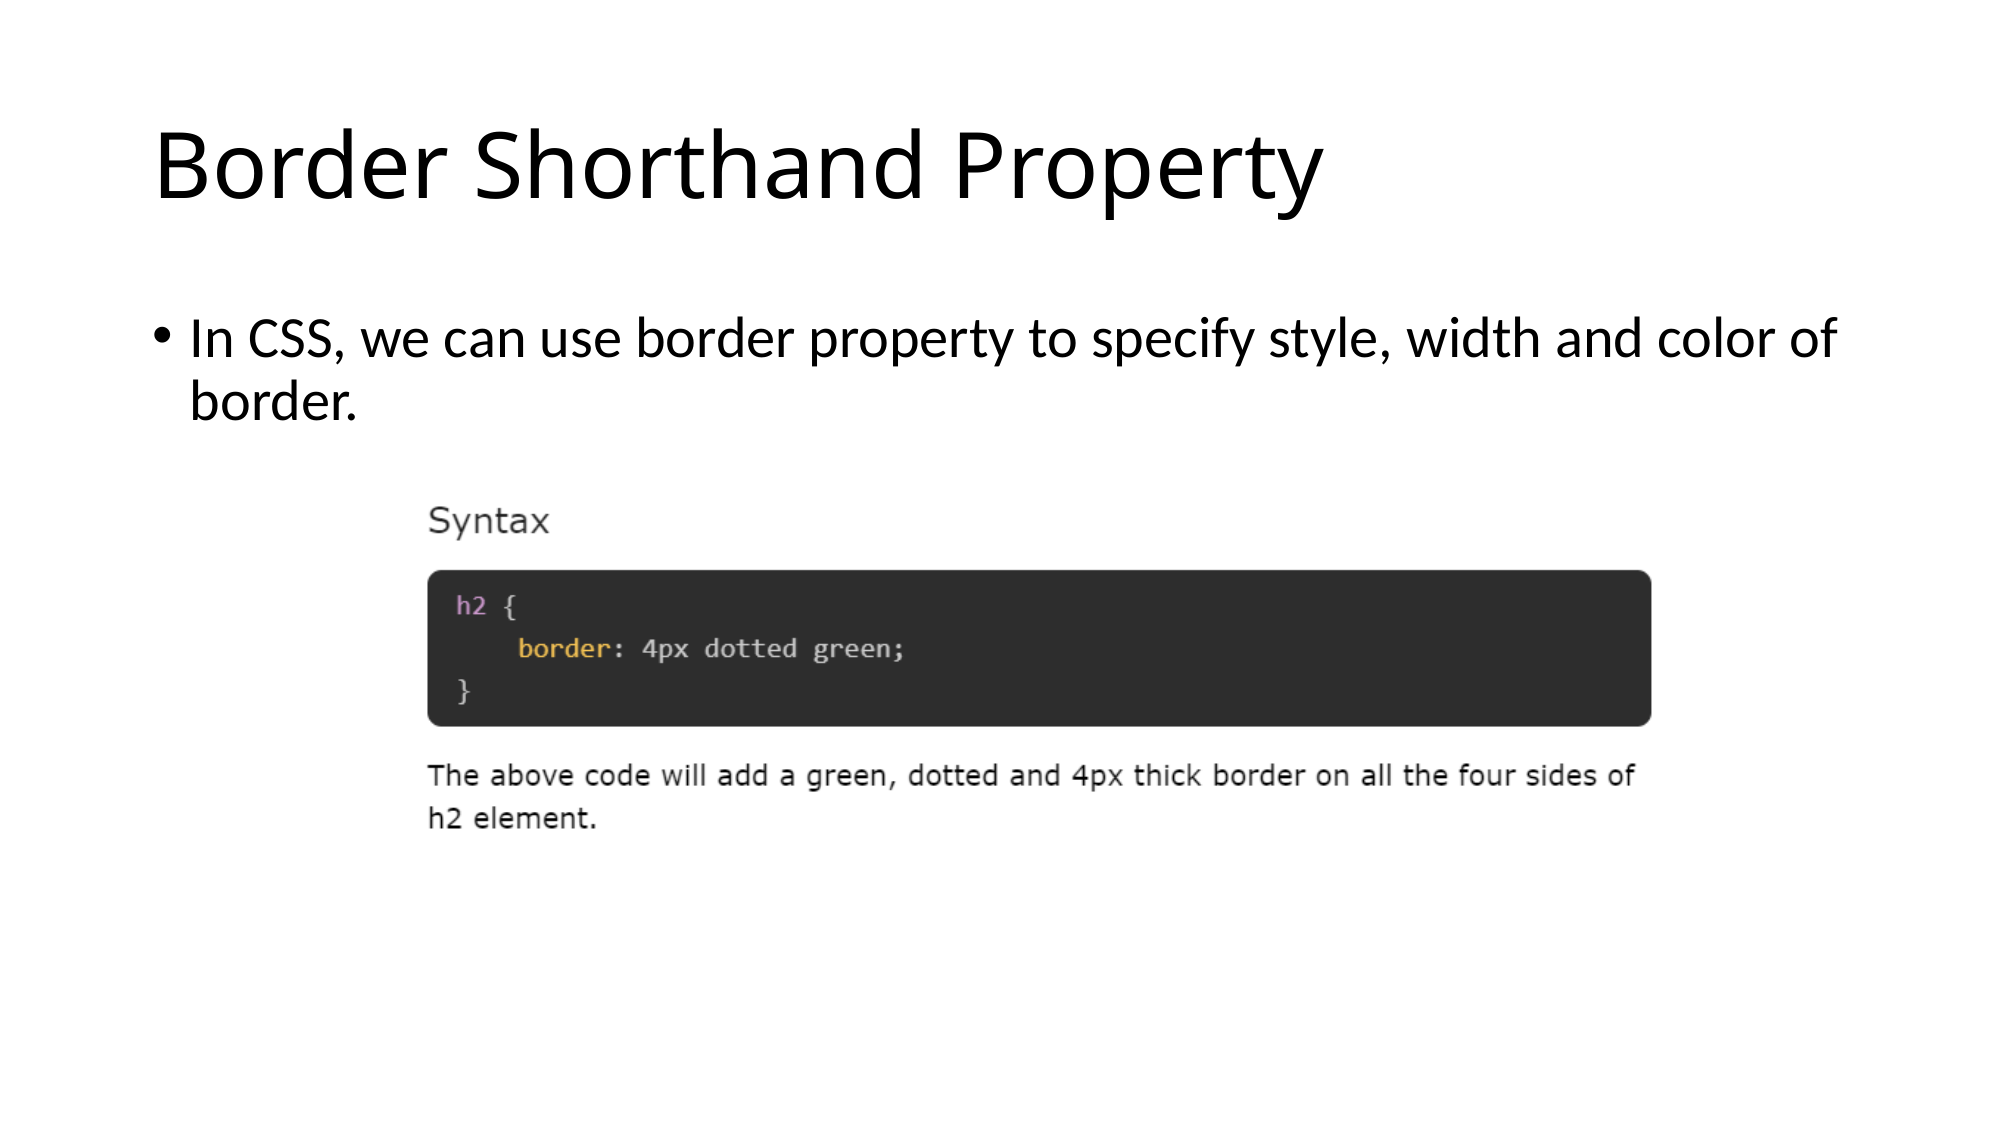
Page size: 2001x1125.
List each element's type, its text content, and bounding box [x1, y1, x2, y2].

list In CSS, we can use border property to specify style, width and color of border. [137, 299, 1863, 1014]
title Border Shorthand Property [137, 59, 1863, 278]
picture [413, 492, 1659, 842]
